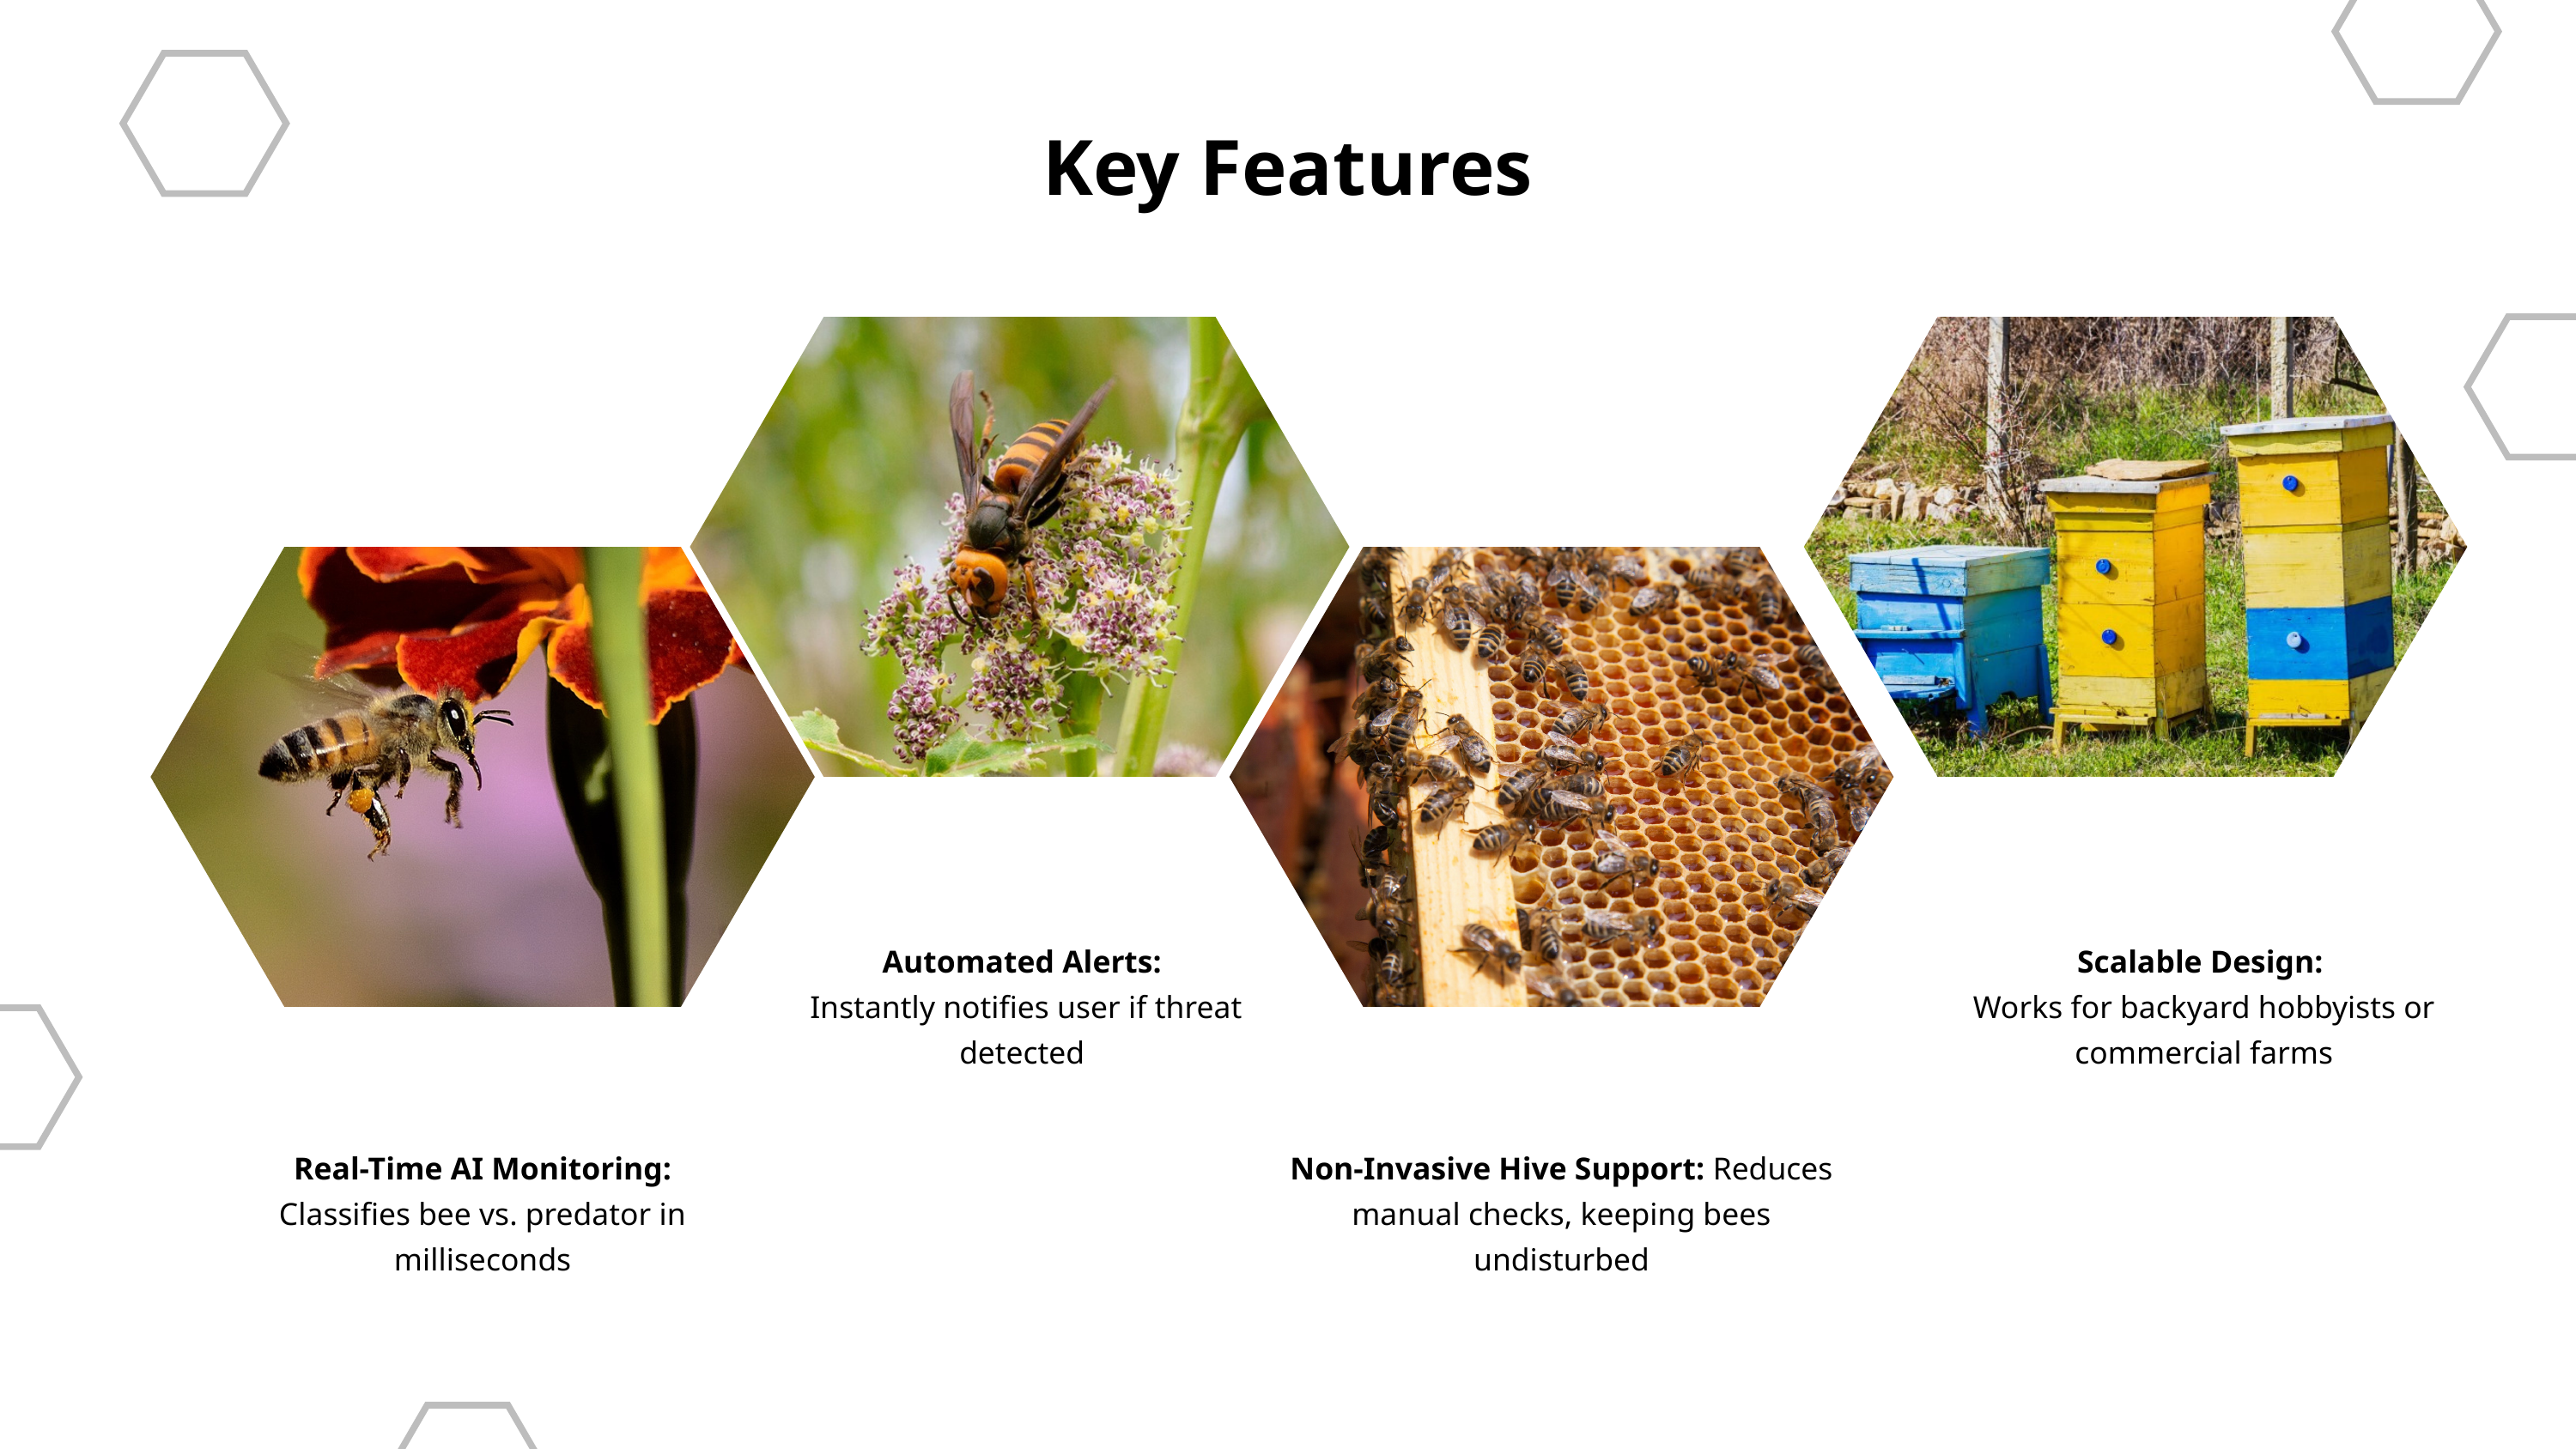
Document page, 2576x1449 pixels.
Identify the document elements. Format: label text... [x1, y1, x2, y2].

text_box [1803, 316, 2468, 778]
text_box Automated Alerts: Instantly notifies user if threat detected [740, 933, 1303, 1071]
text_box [386, 1404, 549, 1449]
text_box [150, 546, 816, 1008]
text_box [2335, 0, 2499, 102]
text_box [690, 316, 1350, 778]
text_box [1229, 546, 1894, 1008]
text_box Non-Invasive Hive Support: Reduces manual checks, keeping bees undisturbed [1279, 1140, 1844, 1278]
text_box Key Features [465, 134, 2111, 211]
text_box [0, 1007, 80, 1147]
text_box Scalable Design: Works for backyard hobbyists or commercial farms [1941, 933, 2468, 1071]
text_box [2467, 316, 2576, 458]
text_box Real-Time AI Monitoring: Classifies bee vs. predator in milliseconds [201, 1140, 764, 1278]
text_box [122, 52, 287, 194]
